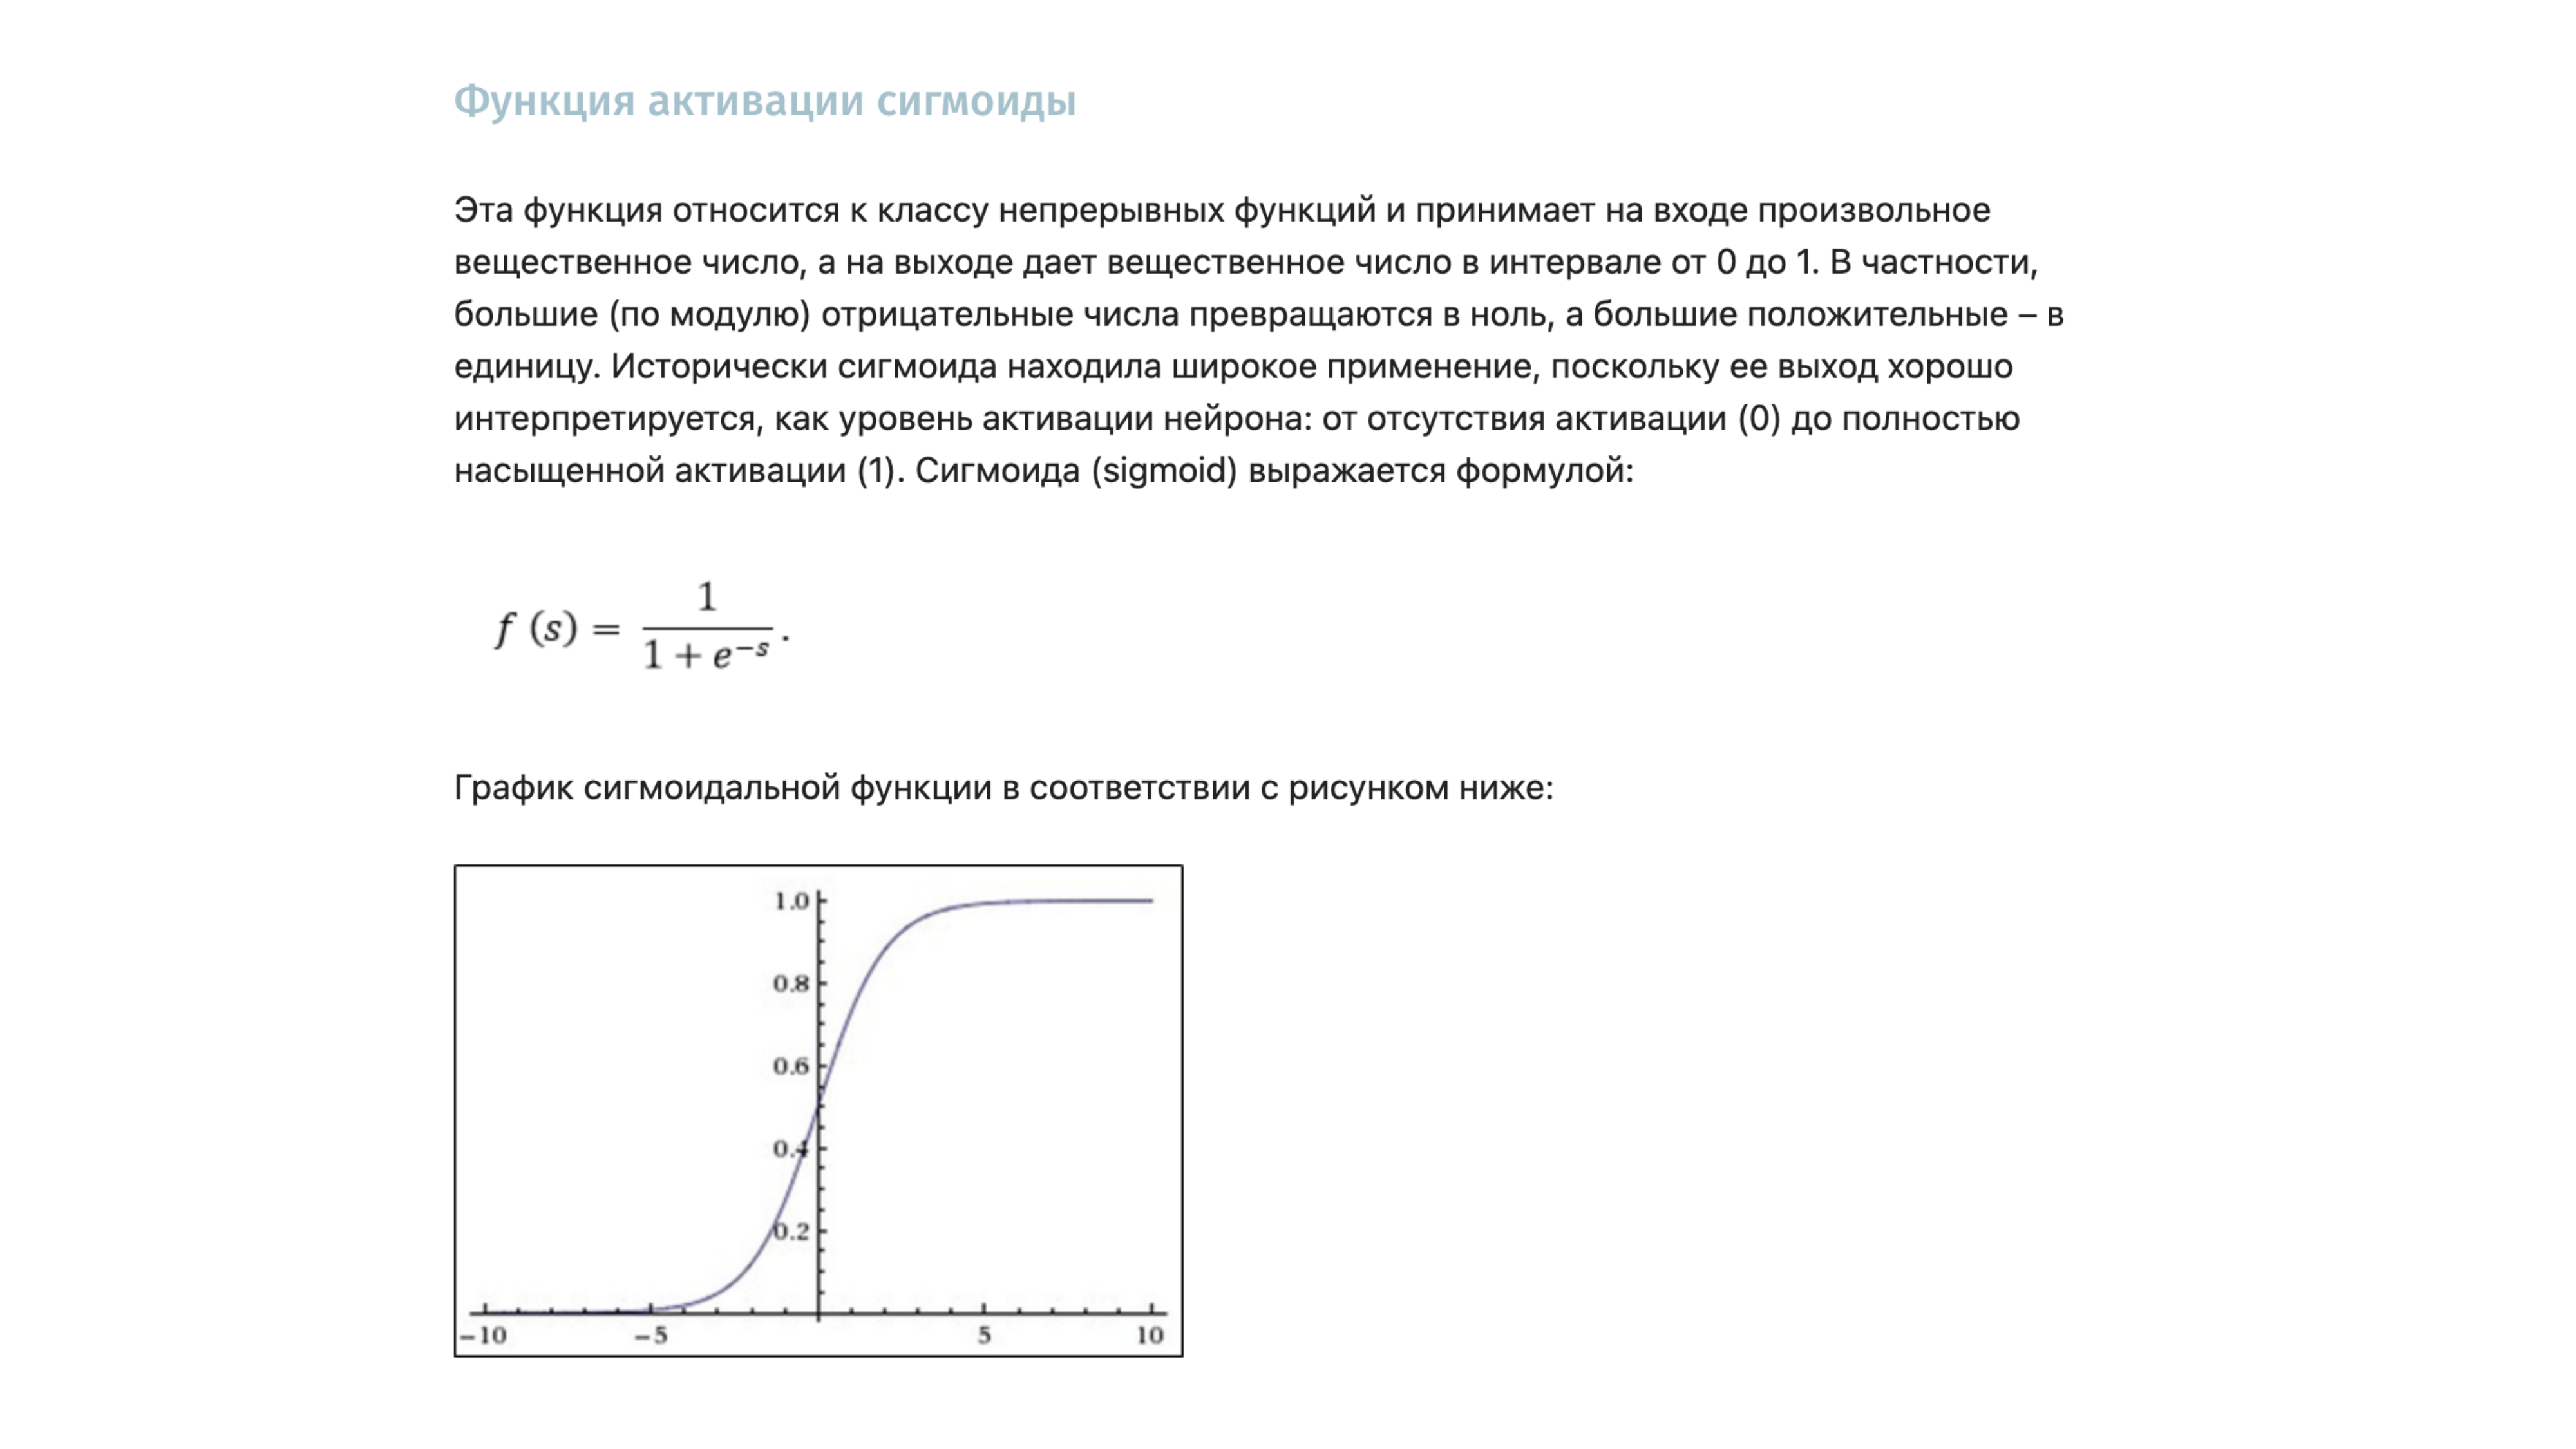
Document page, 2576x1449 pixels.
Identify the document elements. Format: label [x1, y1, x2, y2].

picture [424, 57, 2152, 1392]
